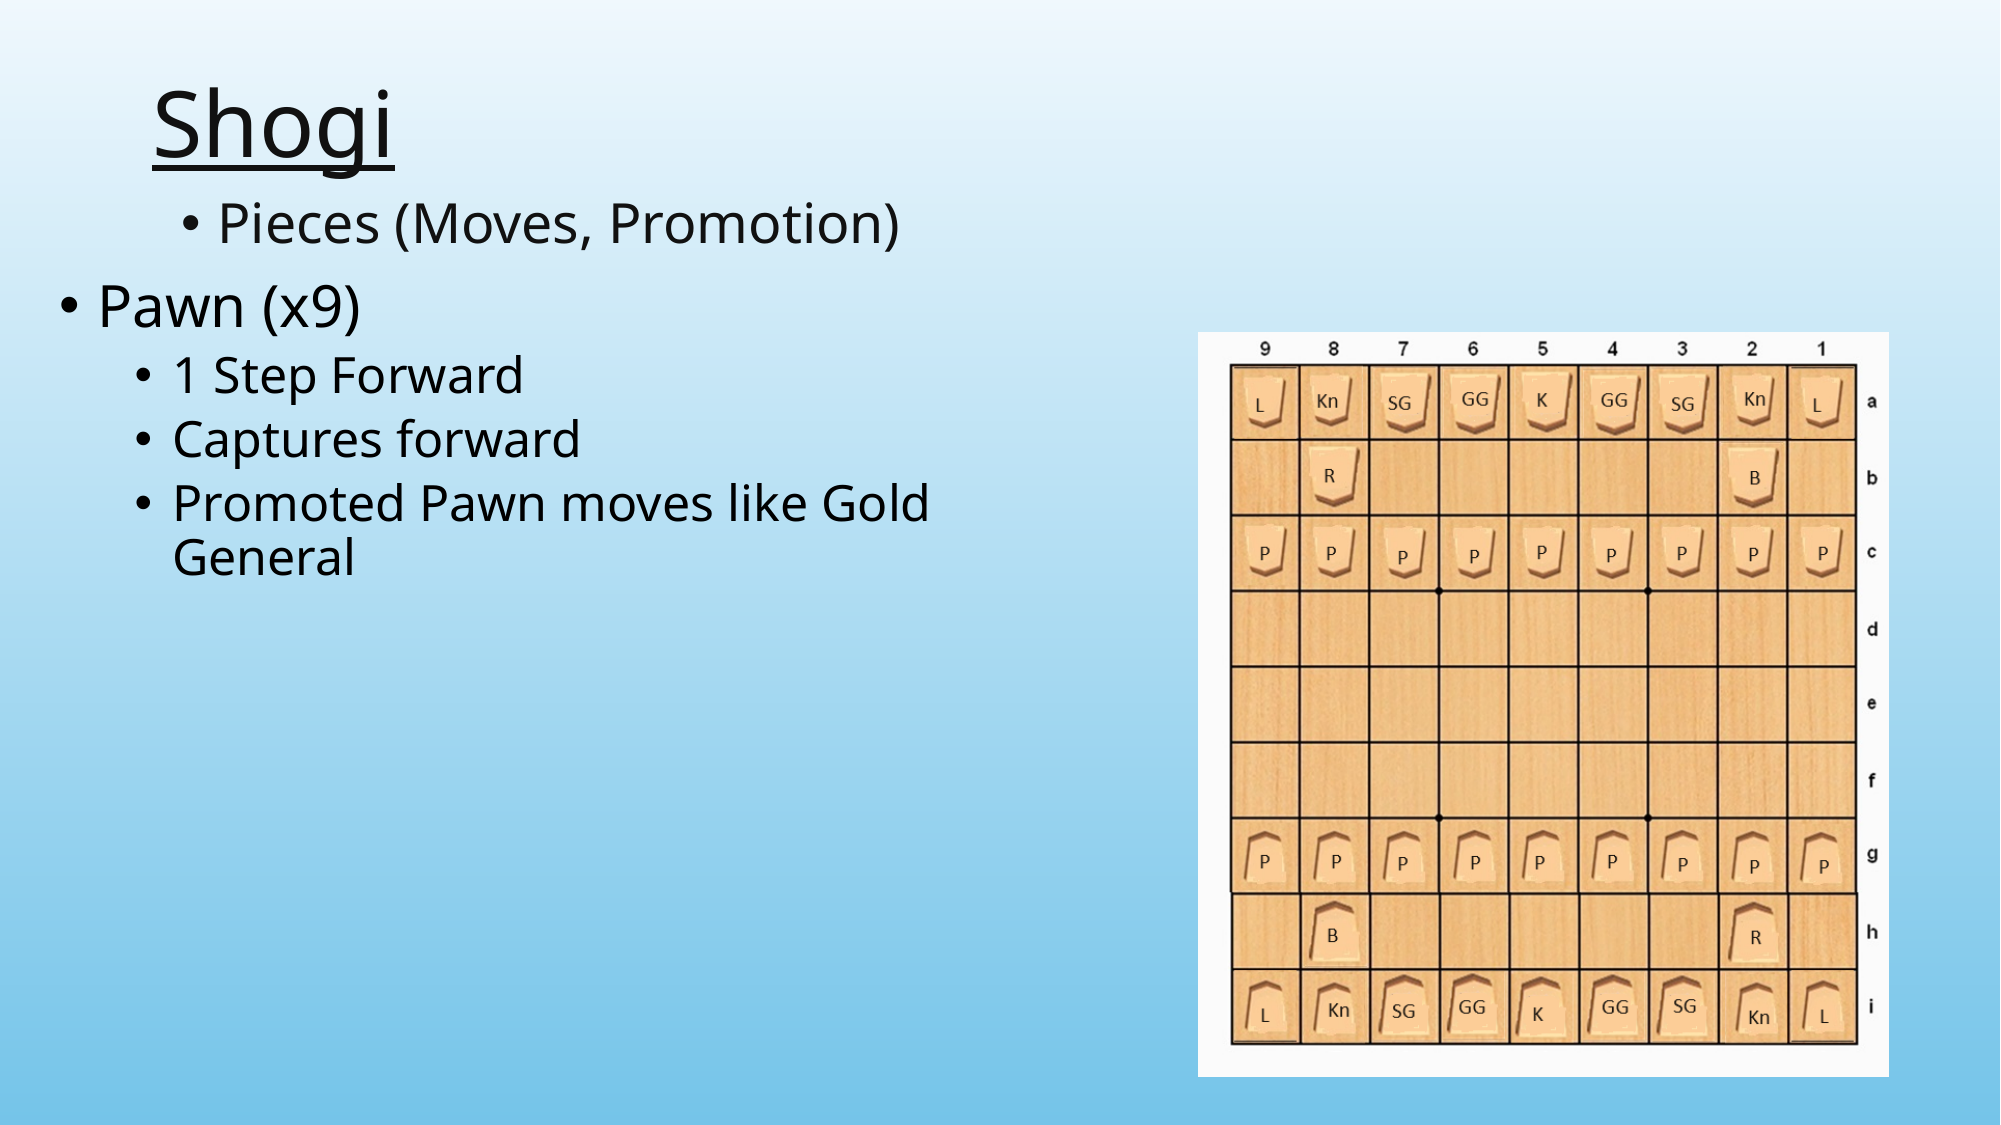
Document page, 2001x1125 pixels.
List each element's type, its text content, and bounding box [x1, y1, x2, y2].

picture [1197, 331, 1890, 1077]
list Pieces (Moves, Promotion) [95, 188, 946, 269]
list Pawn (x9) 1 Step Forward Captures forward Promoted Pawn moves like Gold General [44, 269, 1013, 1014]
title Shogi [137, 59, 1863, 188]
